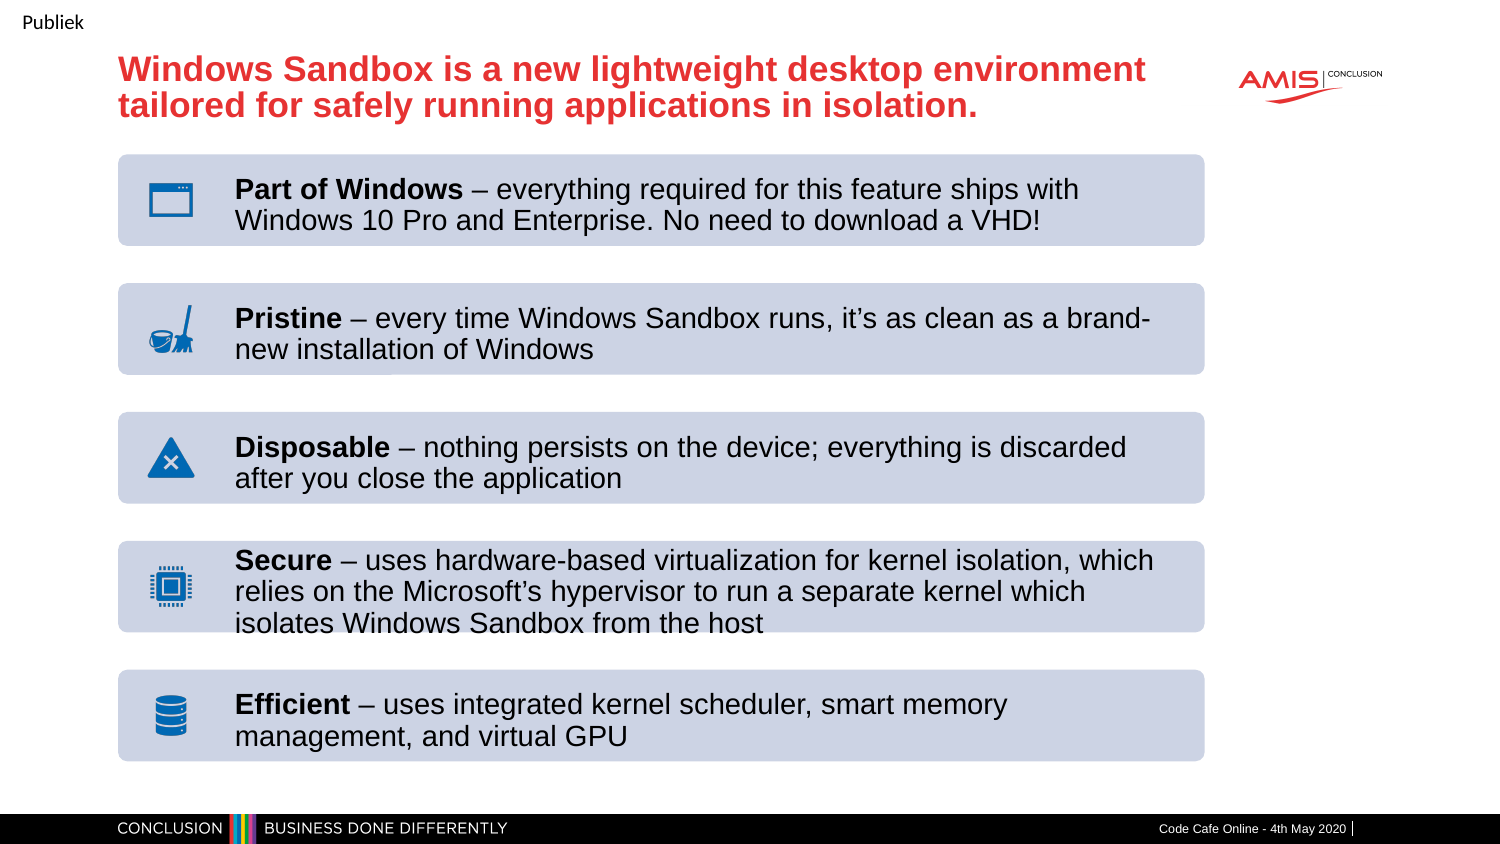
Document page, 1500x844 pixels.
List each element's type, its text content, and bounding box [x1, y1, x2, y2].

title Windows Sandbox is a new lightweight desktop environment tailored for safely running applications in isolation. [118, 47, 1205, 130]
picture [239, 814, 1500, 844]
picture [0, 814, 236, 844]
footer Code Cafe Online - 4th May 2020 [814, 820, 1347, 839]
picture [1205, 59, 1388, 106]
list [118, 153, 1205, 774]
